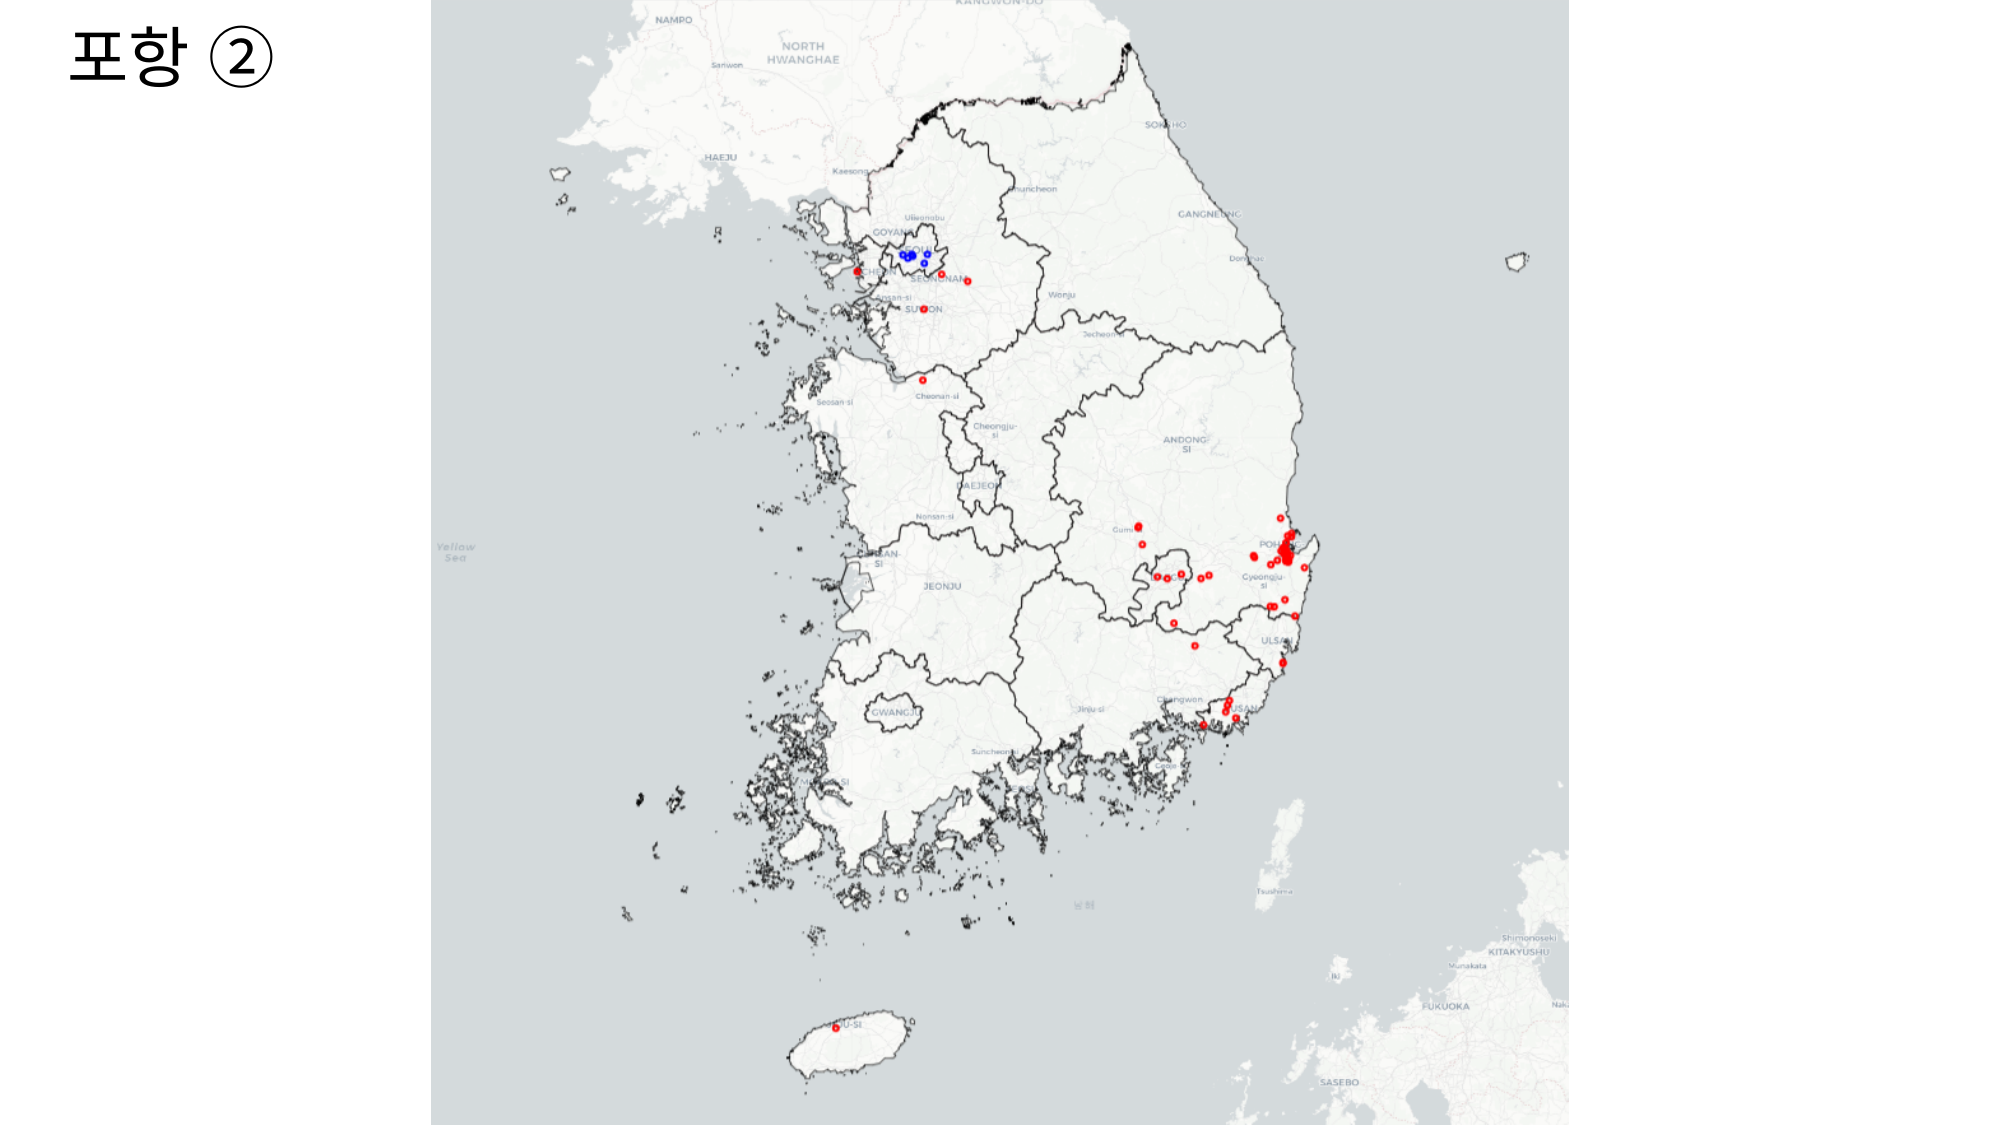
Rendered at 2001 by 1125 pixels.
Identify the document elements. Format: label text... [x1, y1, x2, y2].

picture [431, 0, 1569, 1125]
text_box 포항 ② [52, 8, 291, 104]
